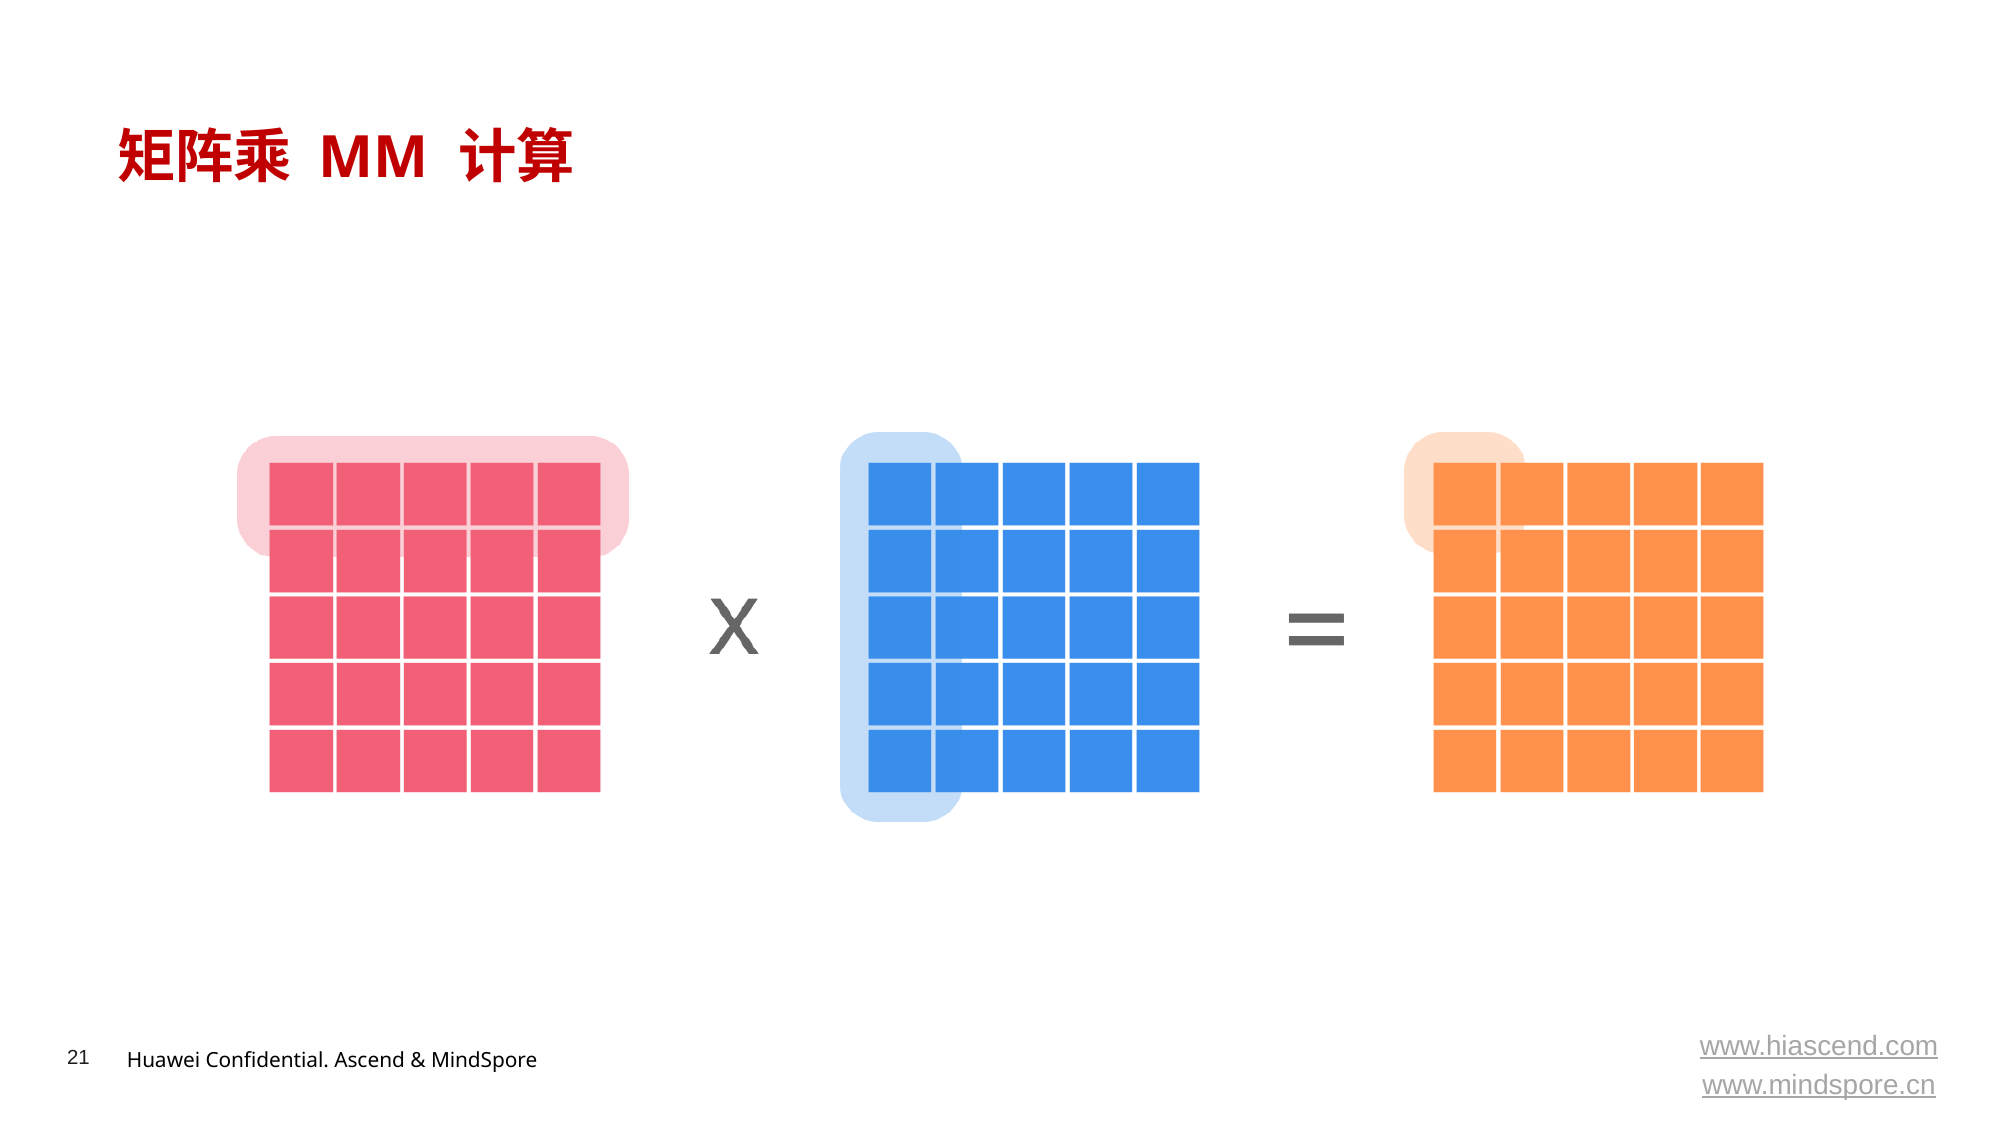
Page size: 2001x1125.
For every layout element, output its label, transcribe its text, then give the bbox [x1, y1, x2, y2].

picture [235, 432, 1766, 823]
title 矩阵乘 MM 计算 [102, 111, 1901, 209]
